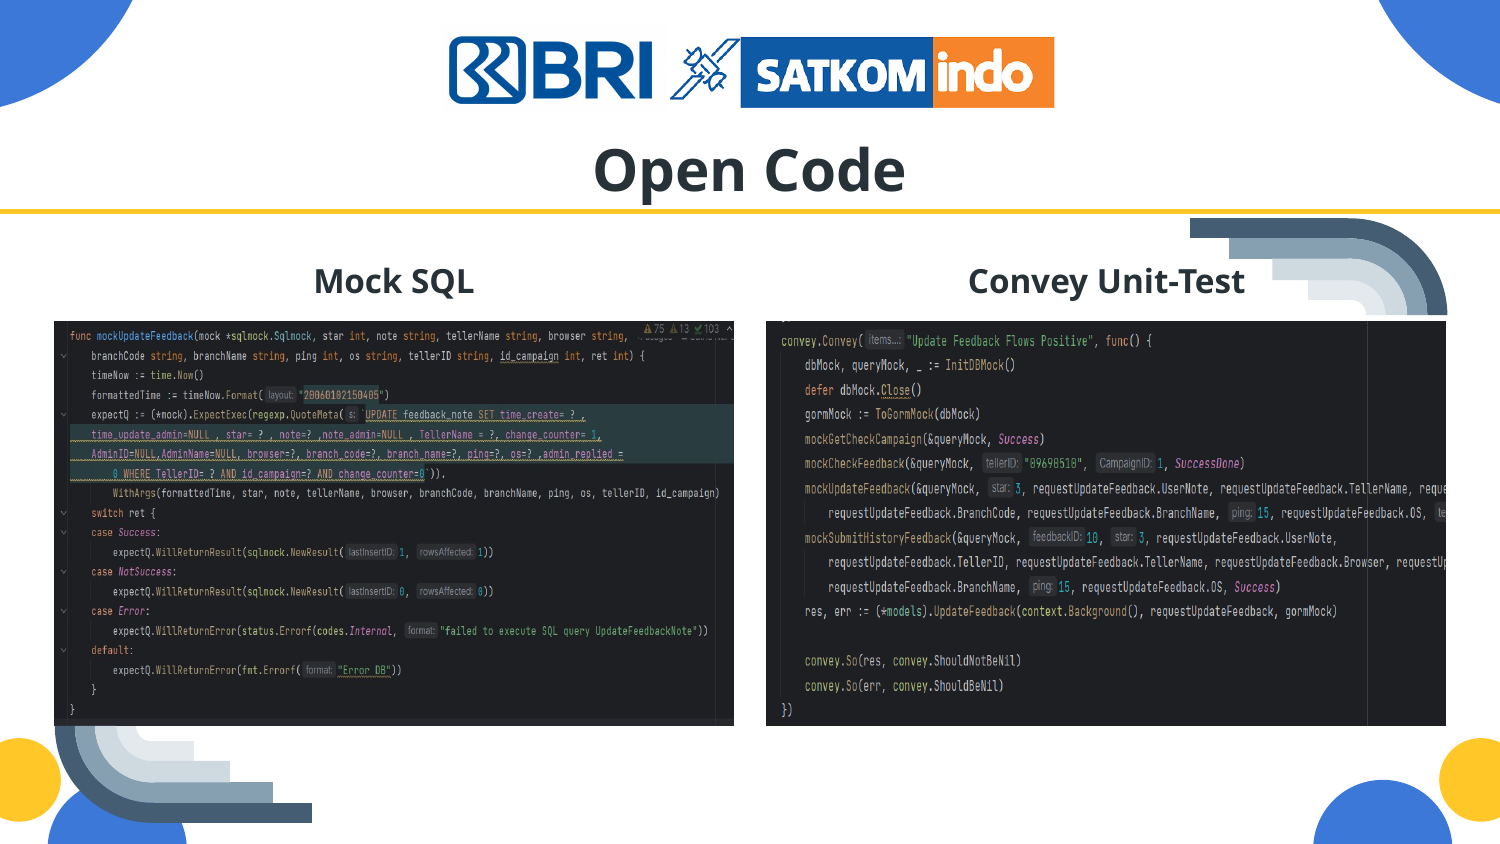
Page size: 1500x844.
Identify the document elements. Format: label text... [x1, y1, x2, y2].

picture [766, 321, 1446, 727]
text_box Convey Unit-Test [901, 244, 1185, 320]
text_box Open Code [118, 117, 1382, 209]
picture [54, 321, 734, 727]
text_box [1189, 217, 1448, 316]
picture [442, 25, 1058, 112]
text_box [54, 725, 313, 824]
text_box Mock SQL [188, 244, 600, 320]
